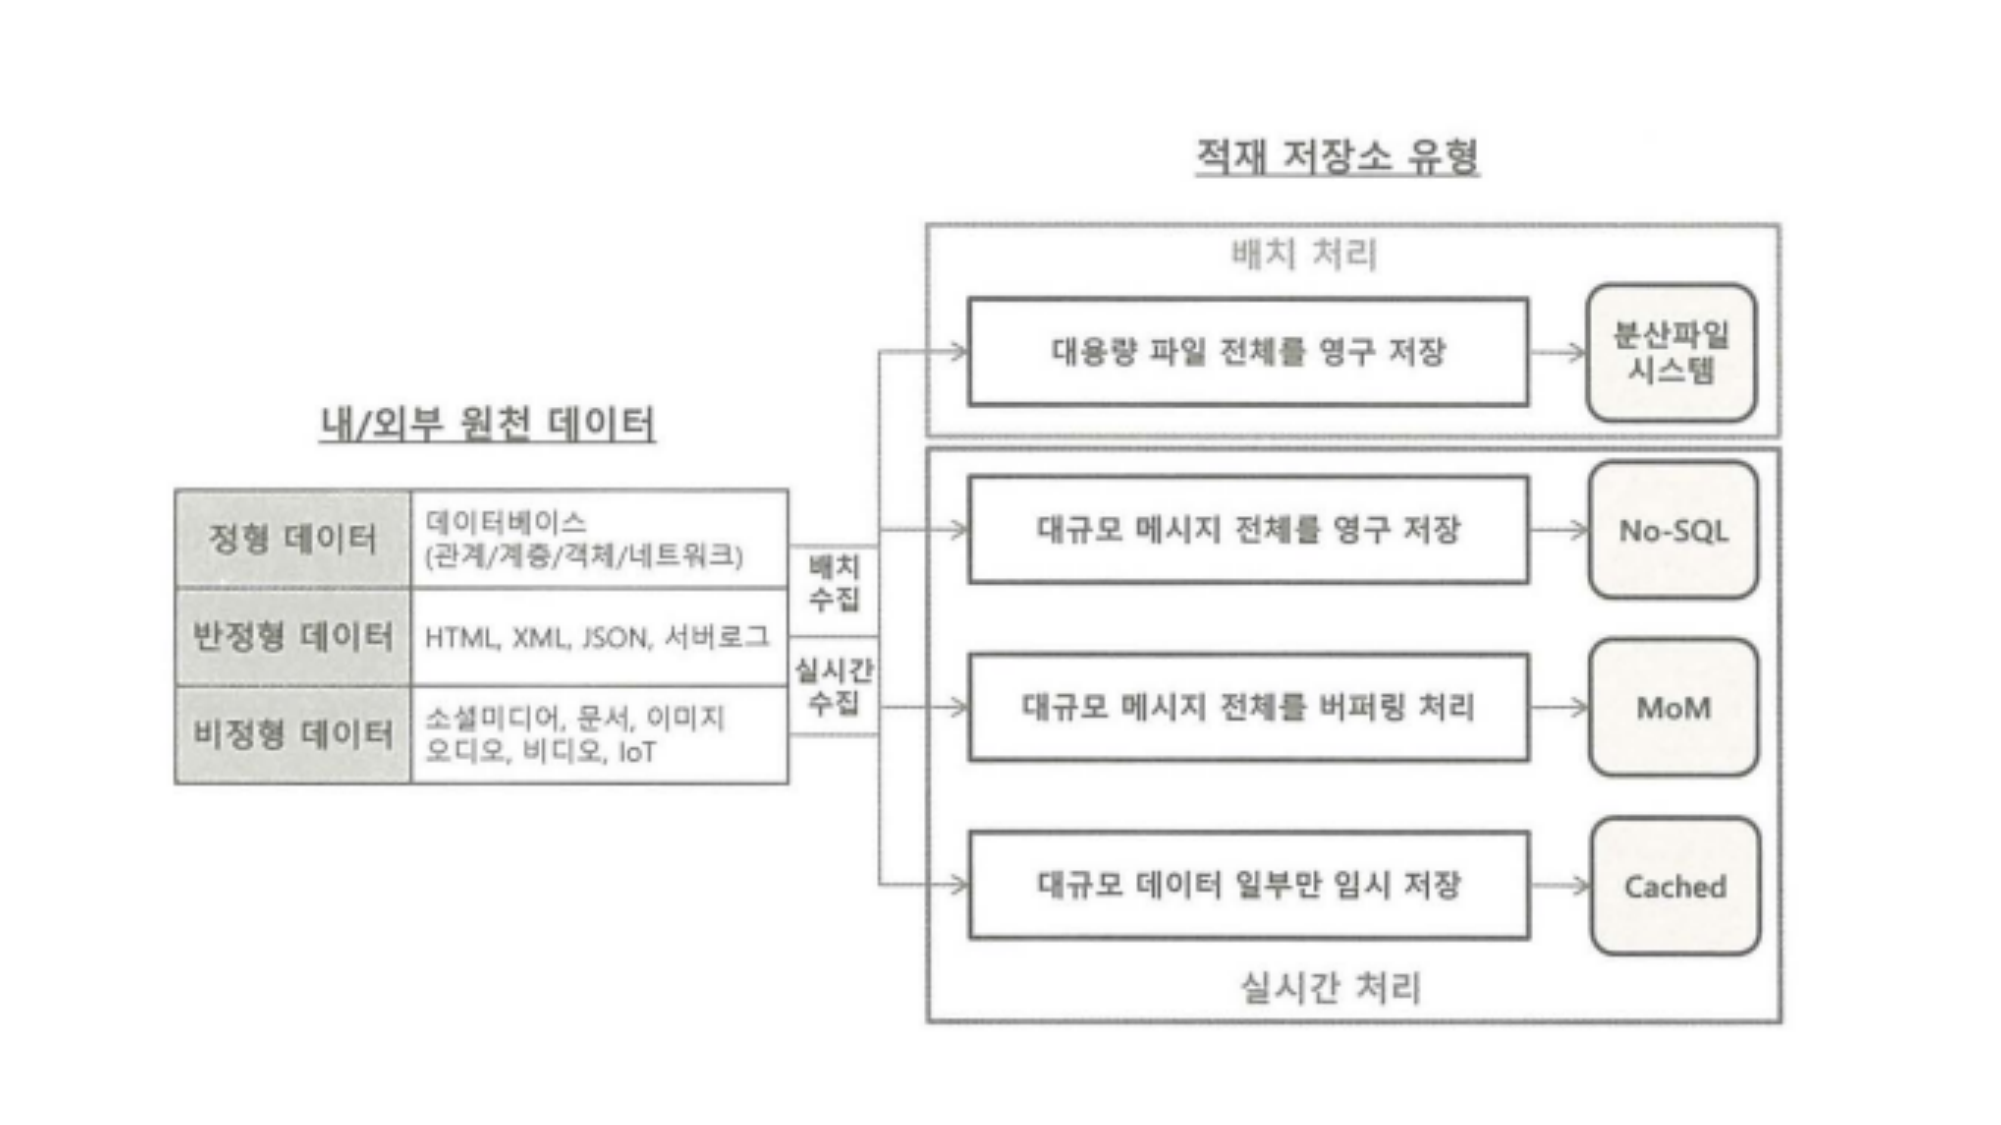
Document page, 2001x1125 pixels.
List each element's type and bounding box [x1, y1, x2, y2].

picture [148, 114, 1810, 1043]
